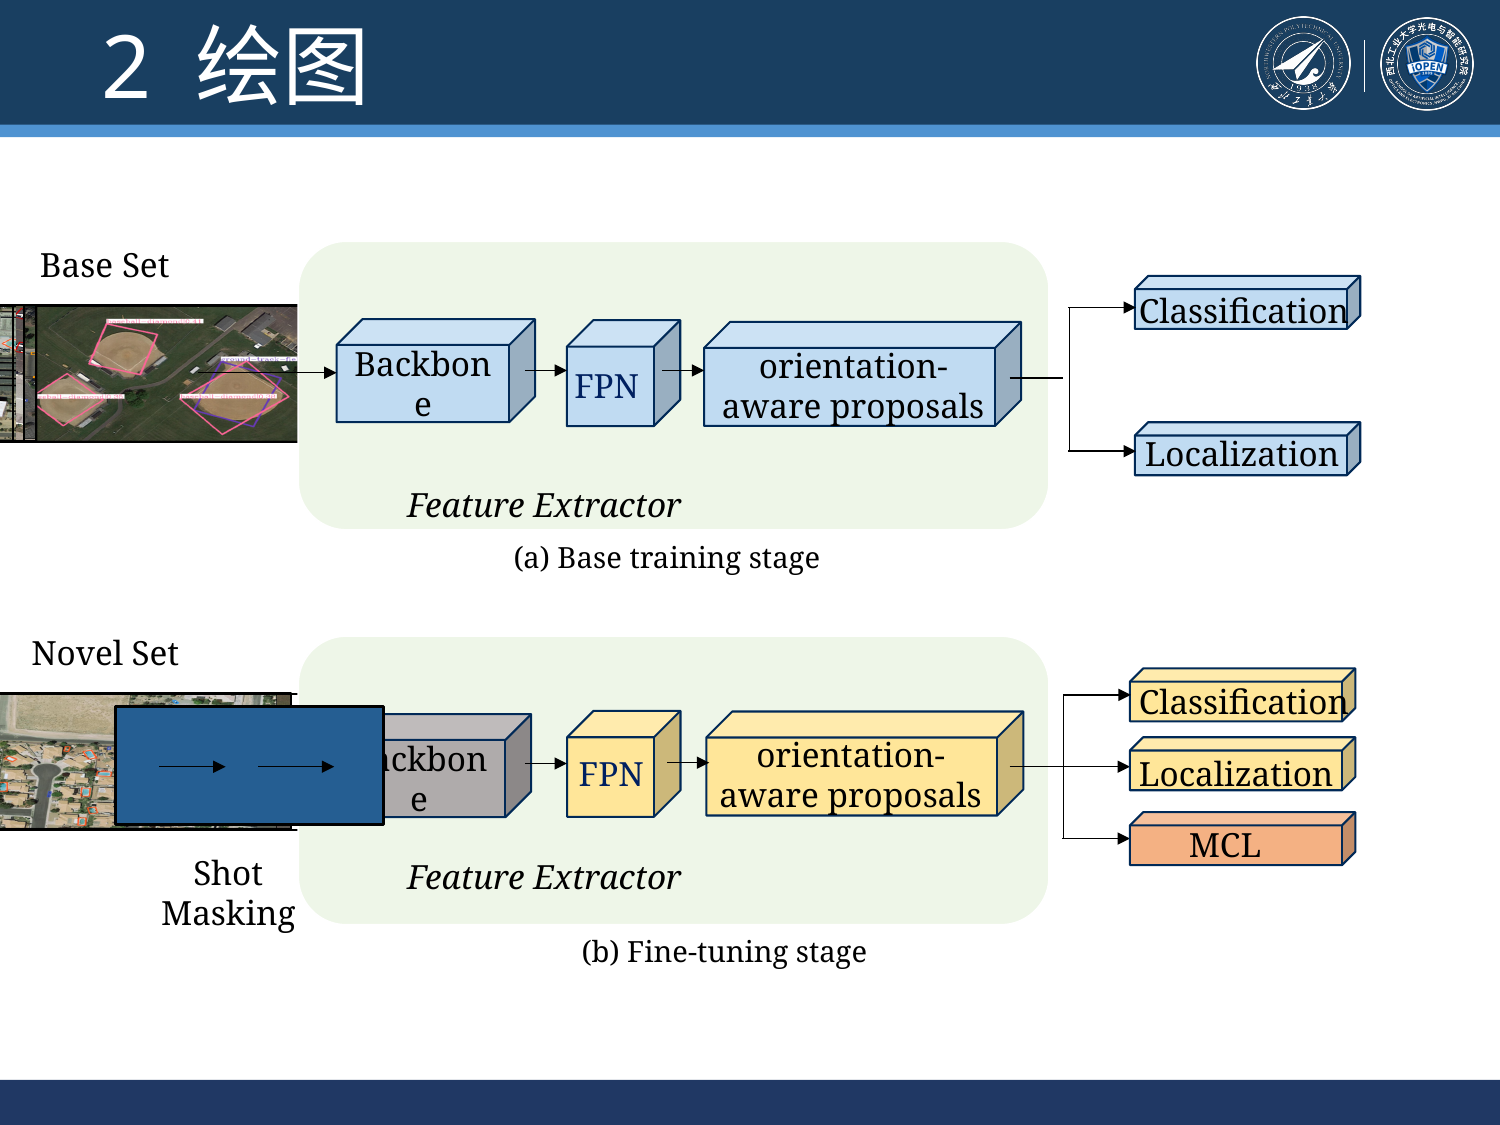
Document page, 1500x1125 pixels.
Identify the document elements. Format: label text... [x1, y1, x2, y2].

text_box MCL [1174, 817, 1426, 872]
text_box [566, 801, 672, 818]
picture [0, 693, 304, 830]
list 2 绘图 [86, 15, 1212, 111]
text_box Feature Extractor [392, 476, 750, 532]
picture [1256, 16, 1351, 110]
text_box Localization [1130, 425, 1438, 481]
picture [1380, 17, 1474, 111]
text_box Backbone [346, 318, 536, 424]
text_box [304, 706, 385, 825]
text_box FPN [559, 357, 697, 413]
text_box [297, 371, 1051, 531]
text_box [713, 321, 1023, 377]
text_box Base Set [25, 236, 333, 292]
text_box [1137, 667, 1357, 673]
slide_number [1143, 1072, 1482, 1125]
text_box [566, 709, 682, 745]
text_box [297, 635, 1050, 766]
text_box Localization [1124, 745, 1432, 801]
text_box orientation-aware proposals [696, 726, 1005, 821]
text_box [1005, 768, 1025, 810]
text_box [1134, 736, 1357, 745]
text_box [297, 240, 1050, 377]
text_box Backbone [385, 713, 533, 819]
text_box [297, 764, 1051, 926]
text_box Novel Set [16, 624, 261, 680]
text_box Classification [1124, 673, 1476, 729]
text_box orientation-aware proposals [697, 337, 1010, 433]
text_box [1010, 379, 1023, 413]
text_box [565, 413, 669, 428]
text_box [1129, 811, 1357, 866]
picture [0, 305, 346, 442]
text_box [565, 319, 682, 357]
text_box (b) Fine-tuning stage [566, 926, 956, 977]
text_box Classification [1124, 283, 1476, 338]
text_box Shot Masking [116, 844, 341, 940]
text_box Feature Extractor [392, 848, 750, 904]
text_box (a) Base training stage [498, 532, 896, 582]
text_box [716, 710, 1025, 766]
text_box FPN [564, 745, 696, 801]
text_box [1144, 421, 1362, 425]
text_box [1139, 275, 1362, 283]
